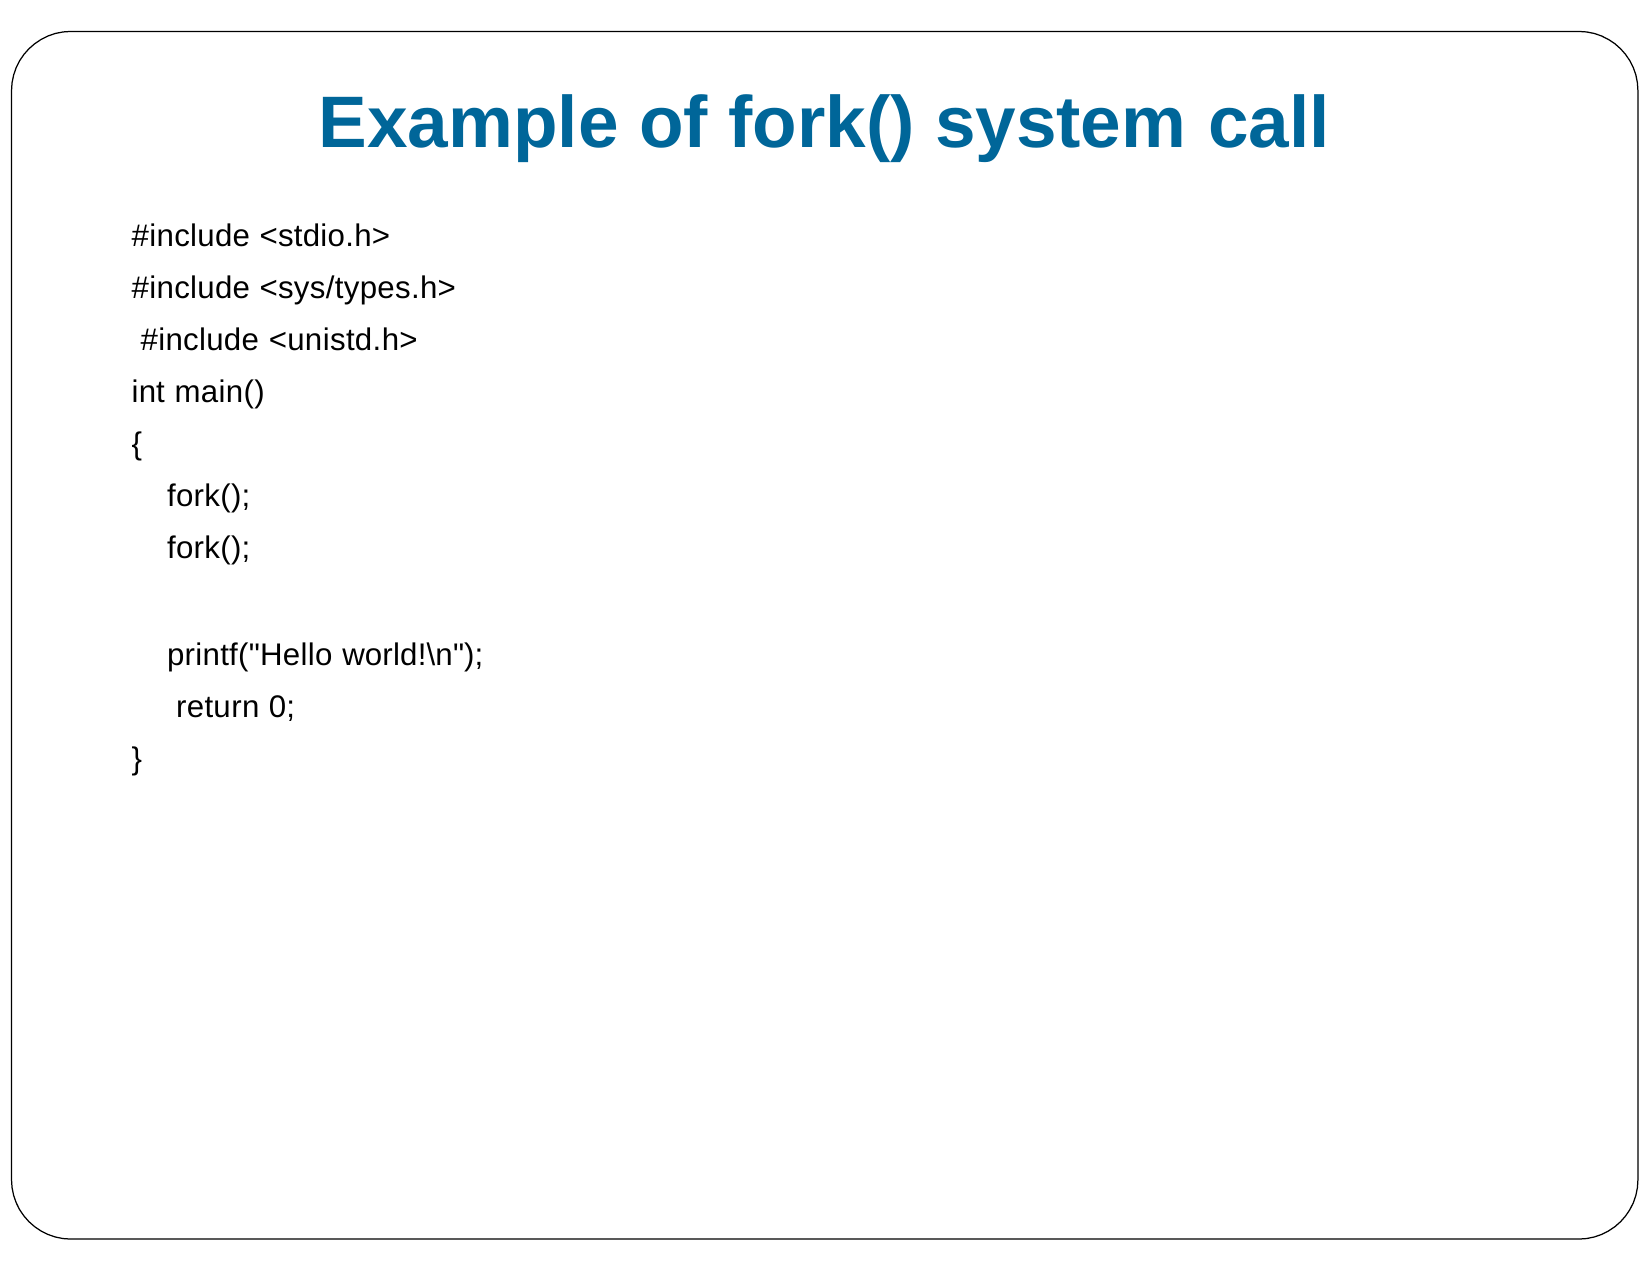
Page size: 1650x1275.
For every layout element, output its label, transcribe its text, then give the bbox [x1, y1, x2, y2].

title Example of fork() system call [316, 72, 1335, 288]
text_box #include <stdio.h> #include <sys/types.h> #include <unistd.h> int main() { fork(); fork(); printf("Hello world!\n"); return 0; } [129, 198, 487, 776]
